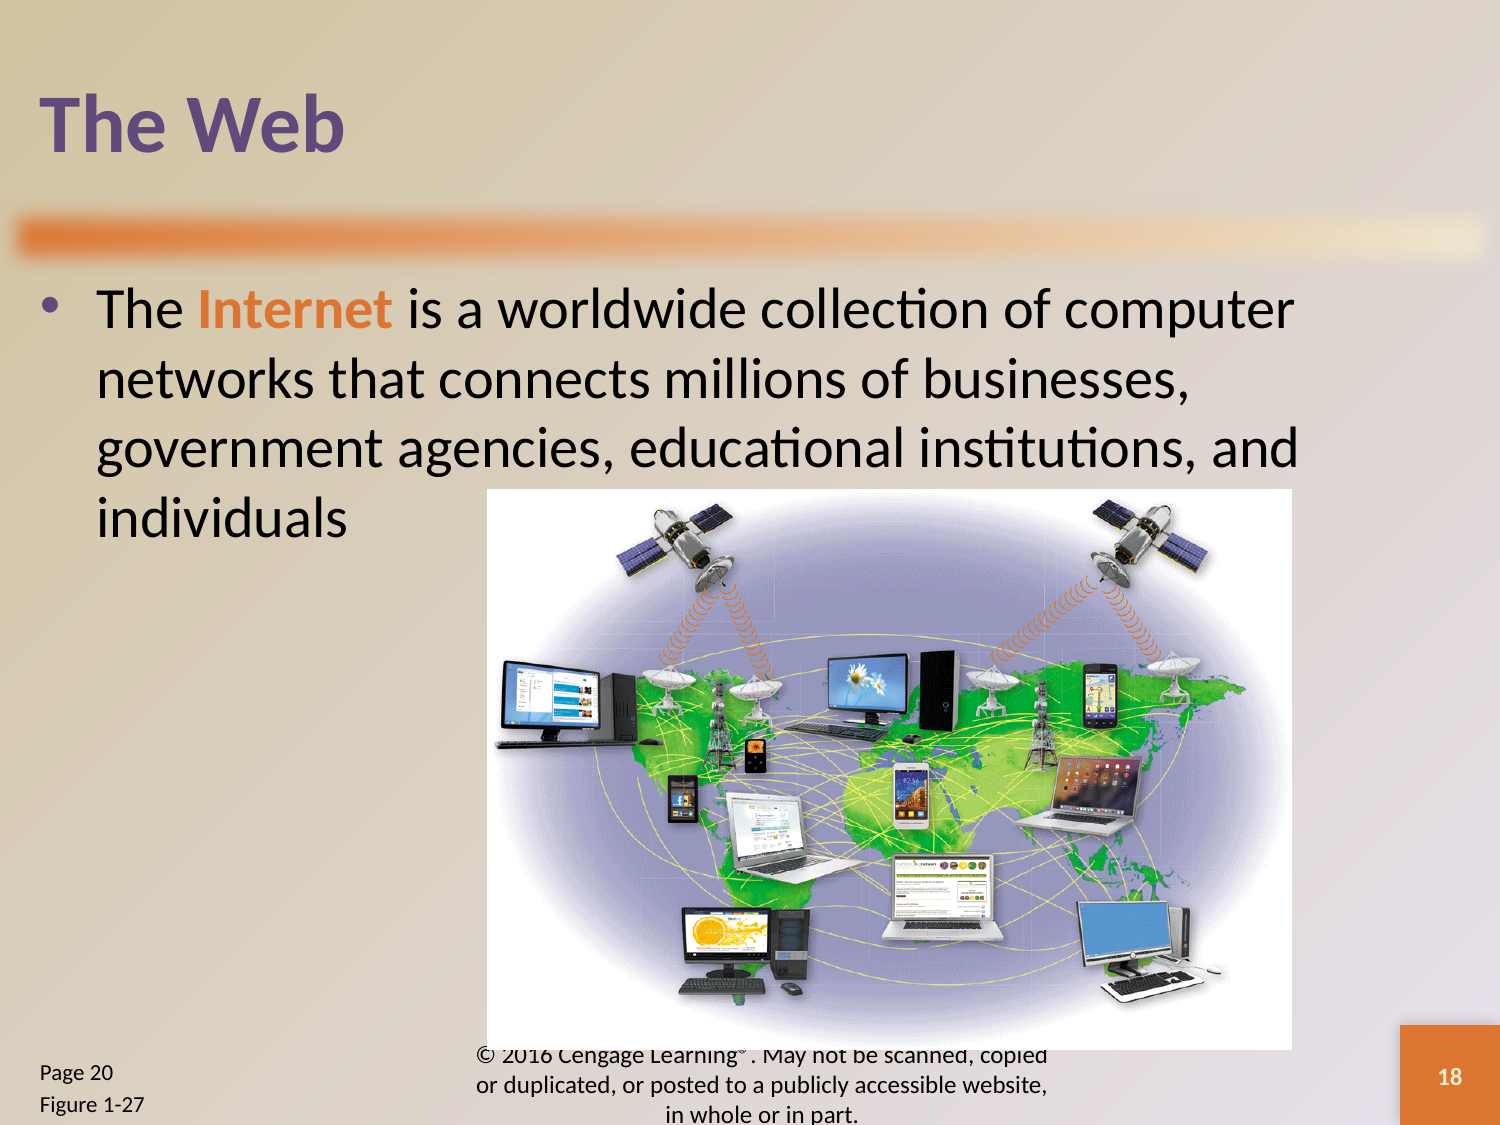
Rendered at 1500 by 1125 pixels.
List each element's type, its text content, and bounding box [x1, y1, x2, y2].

list Page 20 Figure 1-27 [24, 1050, 300, 1125]
title The Web [24, 24, 1475, 213]
picture [487, 489, 1292, 1051]
list The Internet is a worldwide collection of computer networks that connects millions of businesses, government agencies, educational institutions, and individuals [24, 262, 1475, 1025]
footer © 2016 Cengage Learning®. May not be scanned, copied or duplicated, or posted to a publicly accessible website, in whole or in part. [450, 1042, 1075, 1125]
